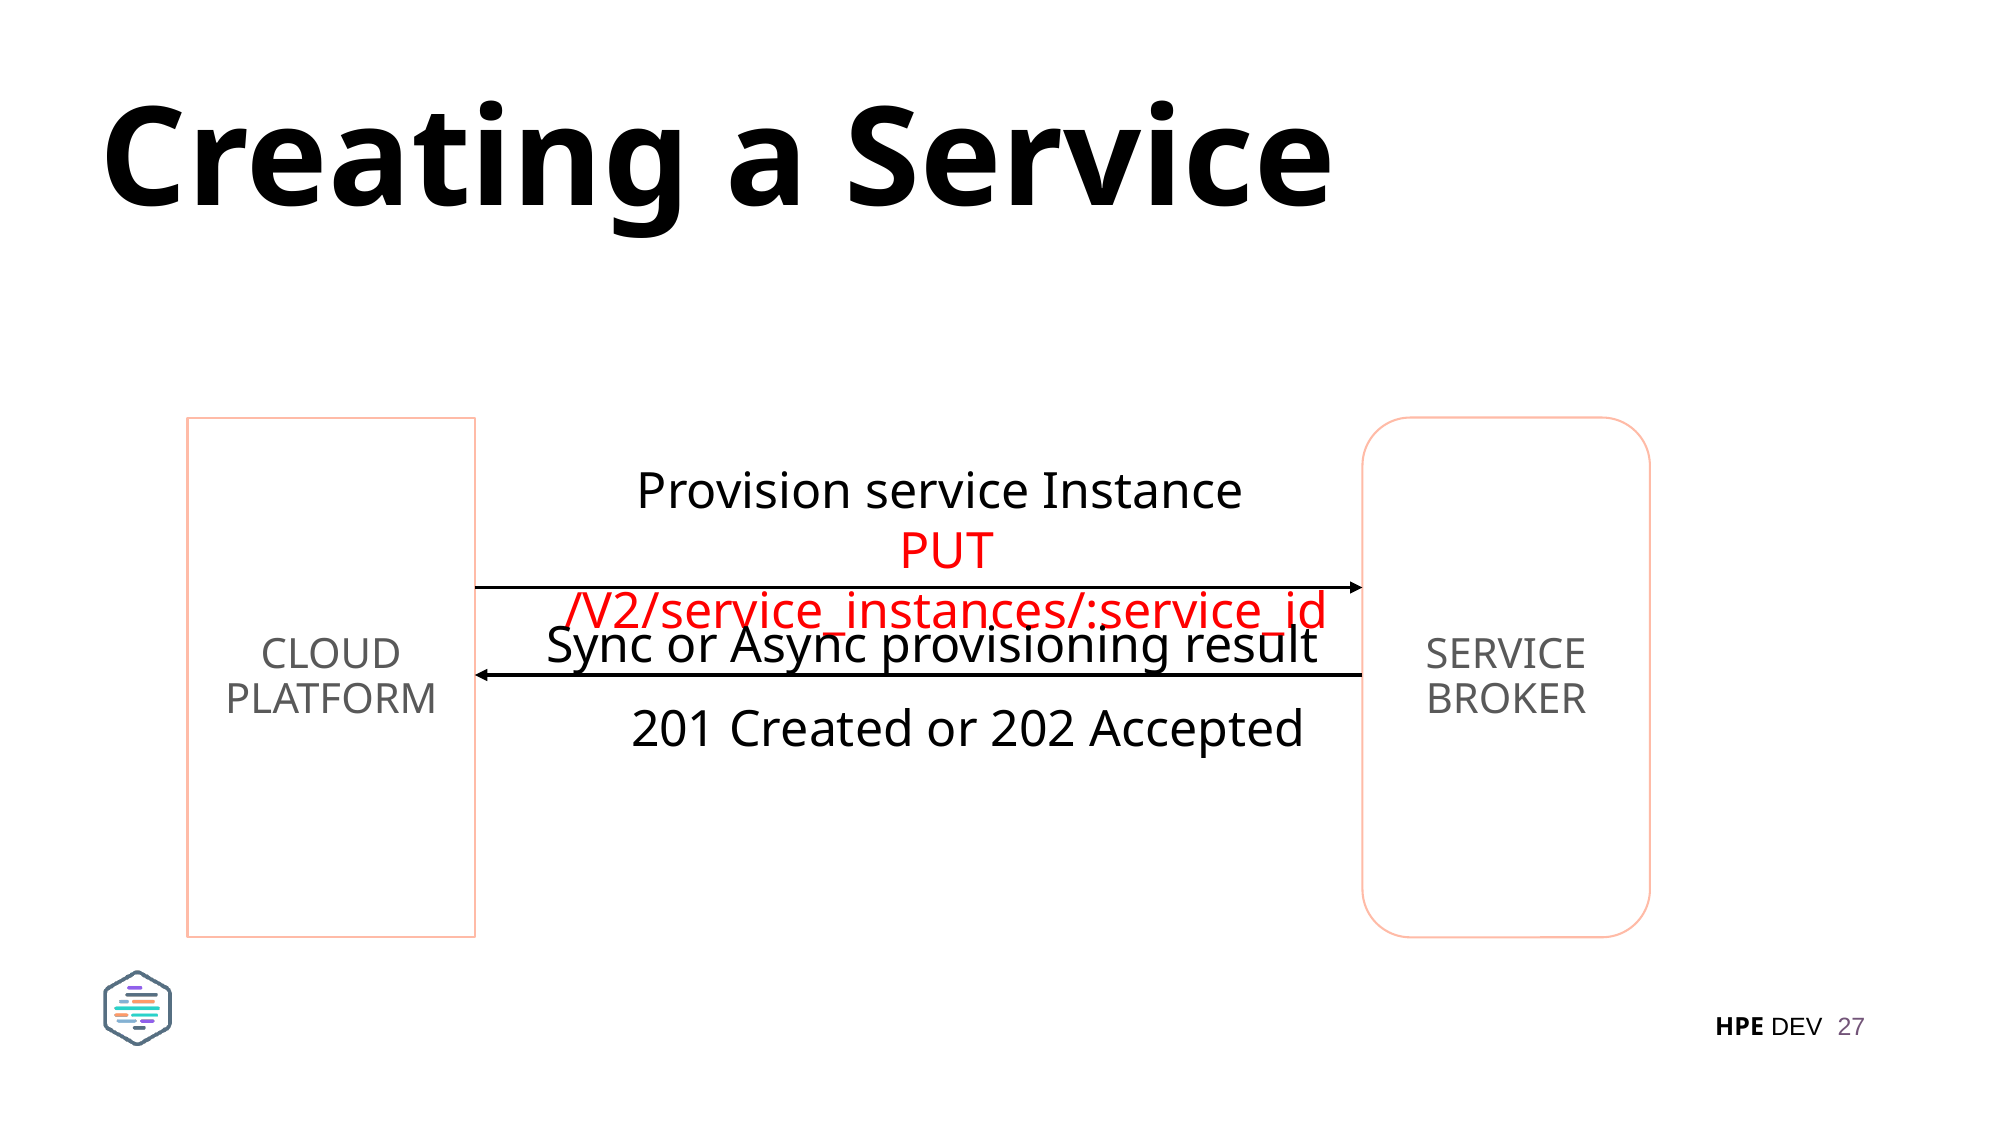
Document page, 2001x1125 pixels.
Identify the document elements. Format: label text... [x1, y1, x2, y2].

title Creating a Service [99, 99, 1575, 418]
text_box Provision service Instance PUT /V2/service_instances/:service_id [231, 451, 1363, 646]
text_box 201 Created or 202 Accepted [316, 689, 1321, 764]
slide_number 27 [1837, 999, 1902, 1050]
text_box Sync or Async provisioning result [531, 605, 1334, 674]
text_box SERVICE BROKER [1362, 417, 1650, 938]
text_box Sync or Async provisioning result [531, 676, 1334, 681]
picture [99, 966, 175, 1050]
list CLOUD PLATFORM [187, 417, 475, 938]
